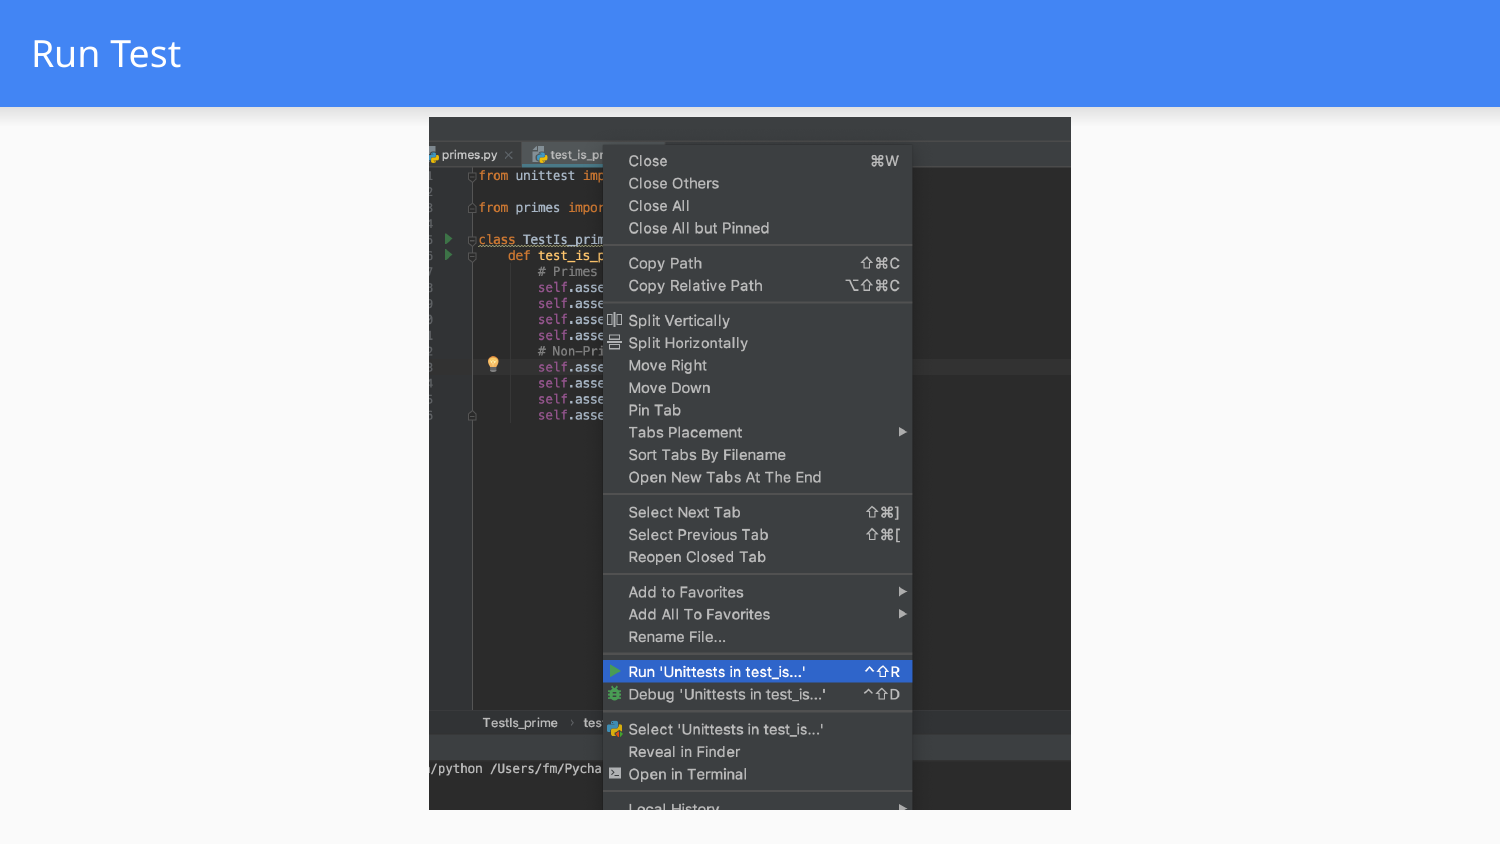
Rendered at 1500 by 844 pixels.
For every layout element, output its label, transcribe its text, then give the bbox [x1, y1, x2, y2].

picture [429, 117, 1071, 811]
title Run Test [16, 2, 1464, 102]
